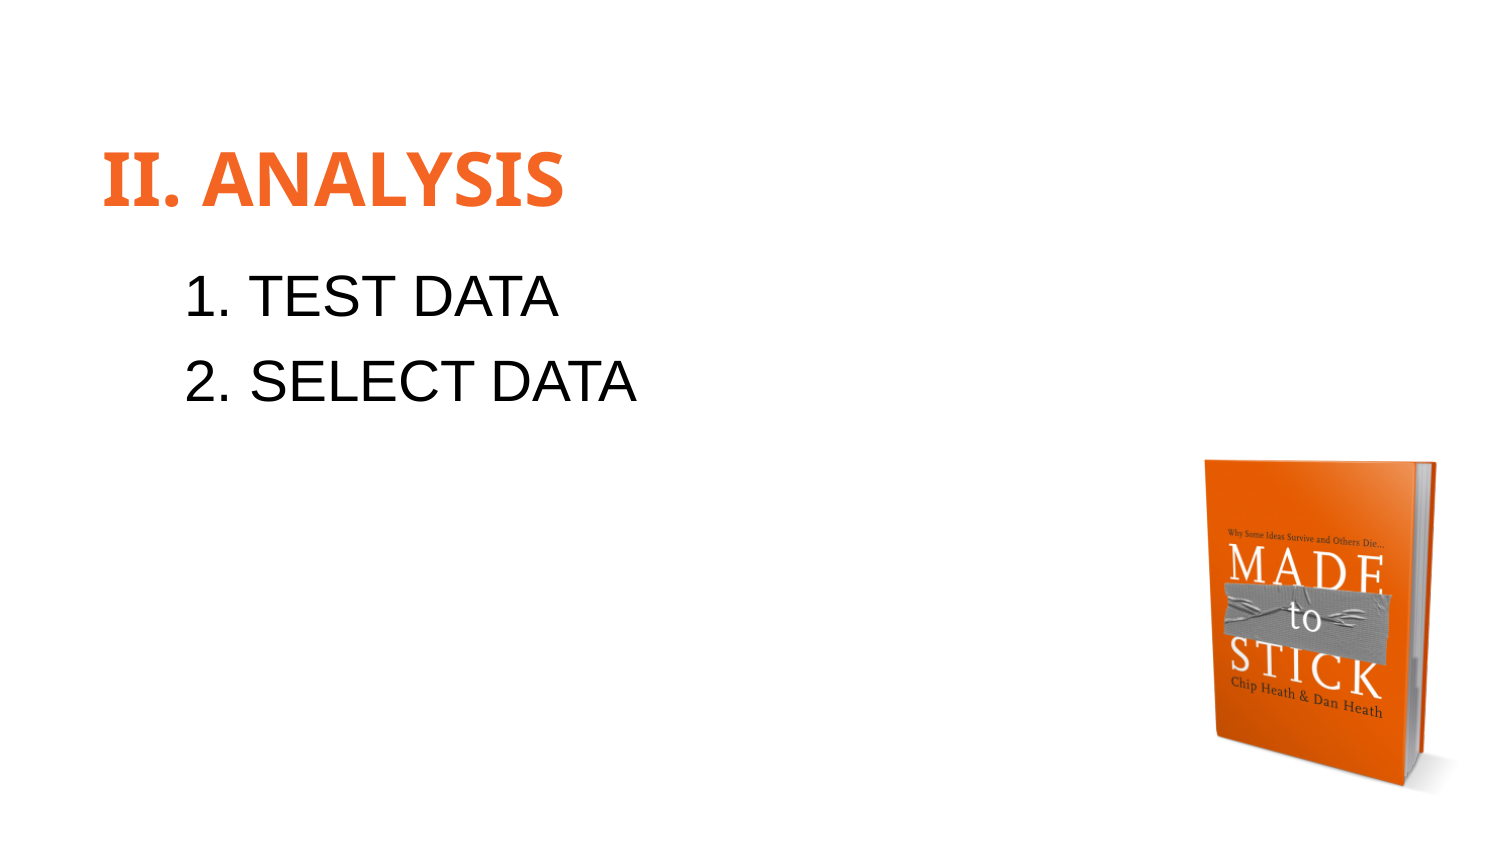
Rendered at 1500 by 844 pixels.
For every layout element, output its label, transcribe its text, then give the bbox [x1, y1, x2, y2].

text_box 2. SELECT DATA [169, 336, 680, 421]
title II. ANALYSIS [87, 116, 941, 243]
text_box 1. TEST DATA [169, 250, 750, 335]
picture [1204, 459, 1463, 797]
